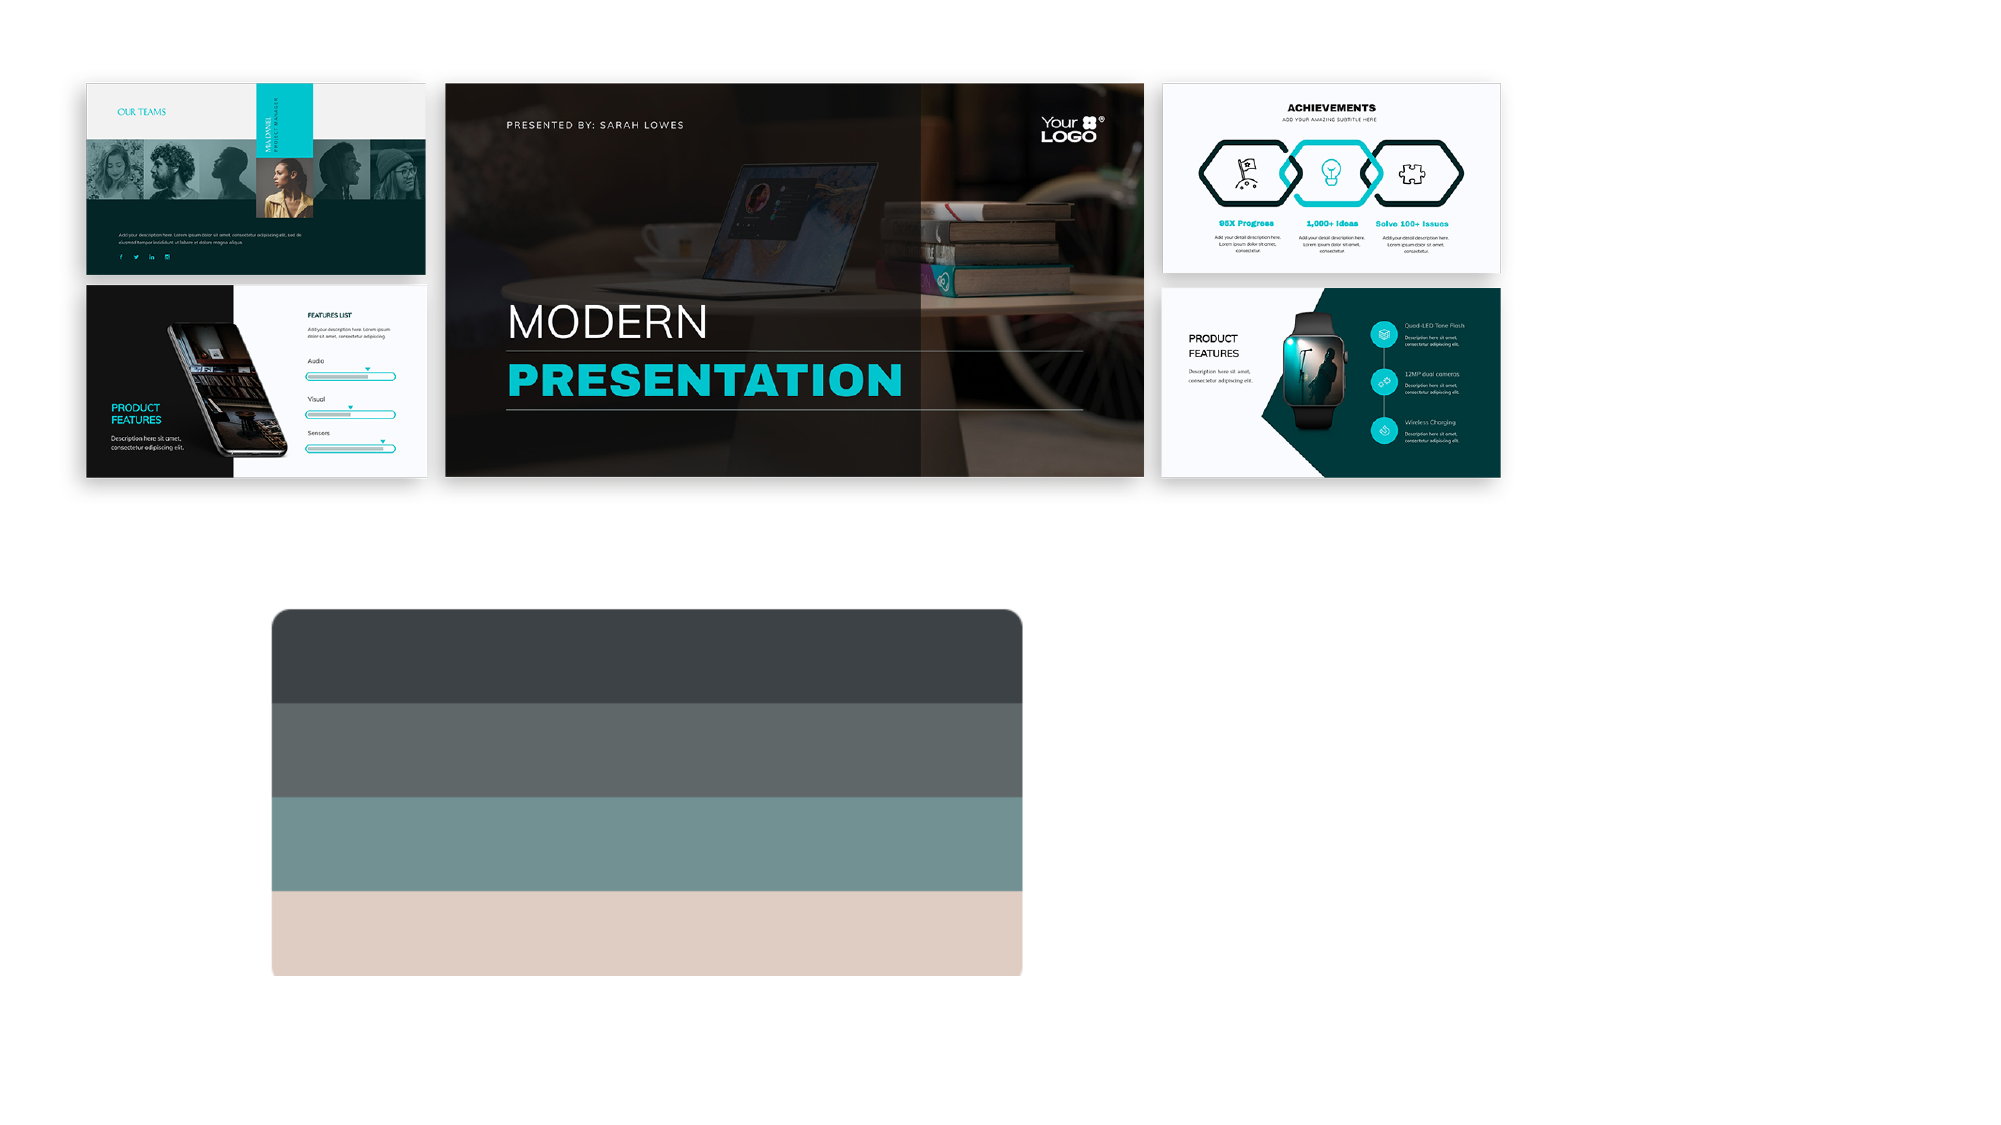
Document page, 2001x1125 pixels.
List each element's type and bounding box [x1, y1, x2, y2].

picture [31, 42, 1556, 519]
picture [208, 585, 1212, 976]
